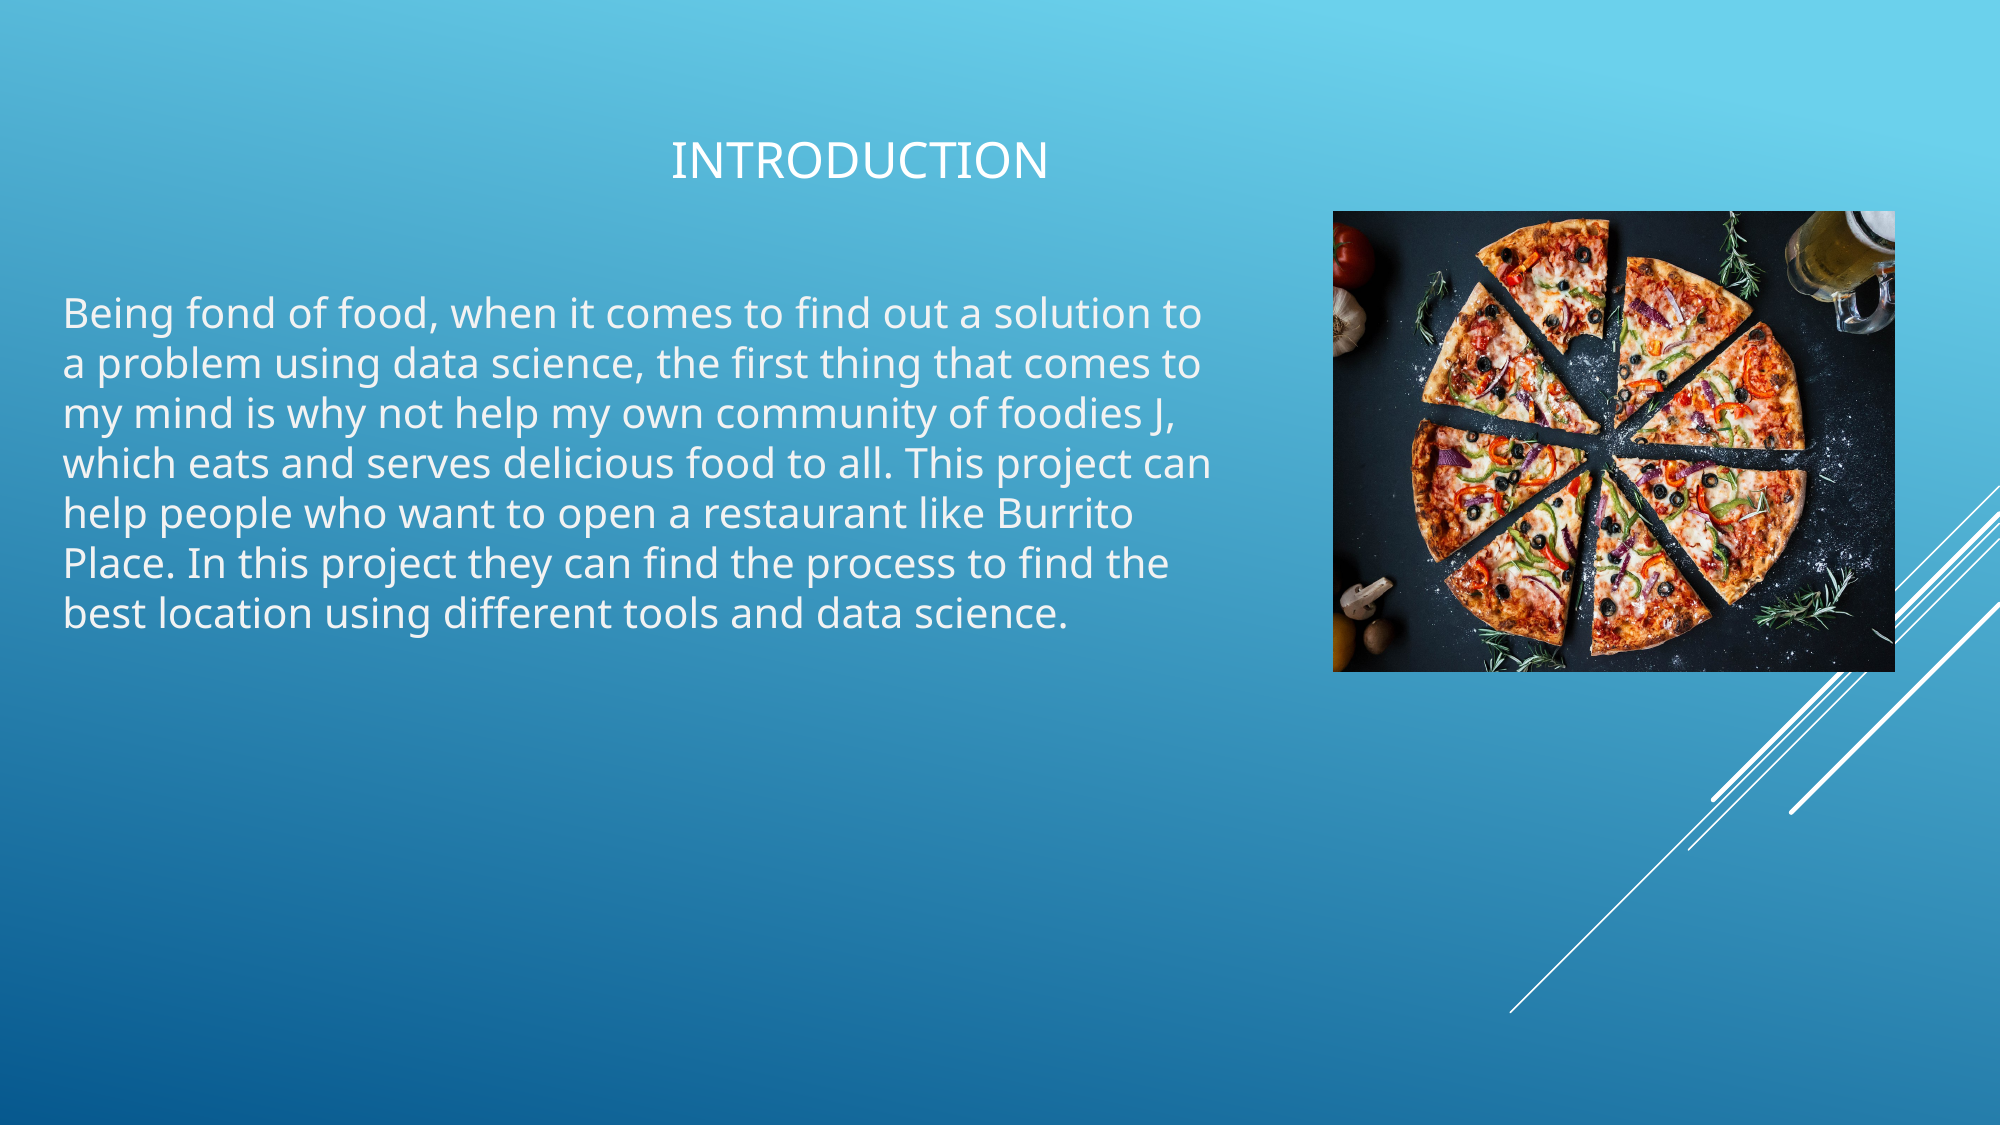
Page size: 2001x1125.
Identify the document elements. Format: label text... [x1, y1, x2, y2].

picture [1333, 211, 1895, 672]
list Being fond of food, when it comes to find out a solution to a problem using data science, the first thing that comes to my mind is why not help my own community of foodies J, which eats and serves delicious food to all. This project can help people who want to open a restaurant like Burrito Place. In this project they can find the process to find the best location using different tools and data science. [47, 208, 1240, 787]
title Introduction [656, 0, 1257, 196]
